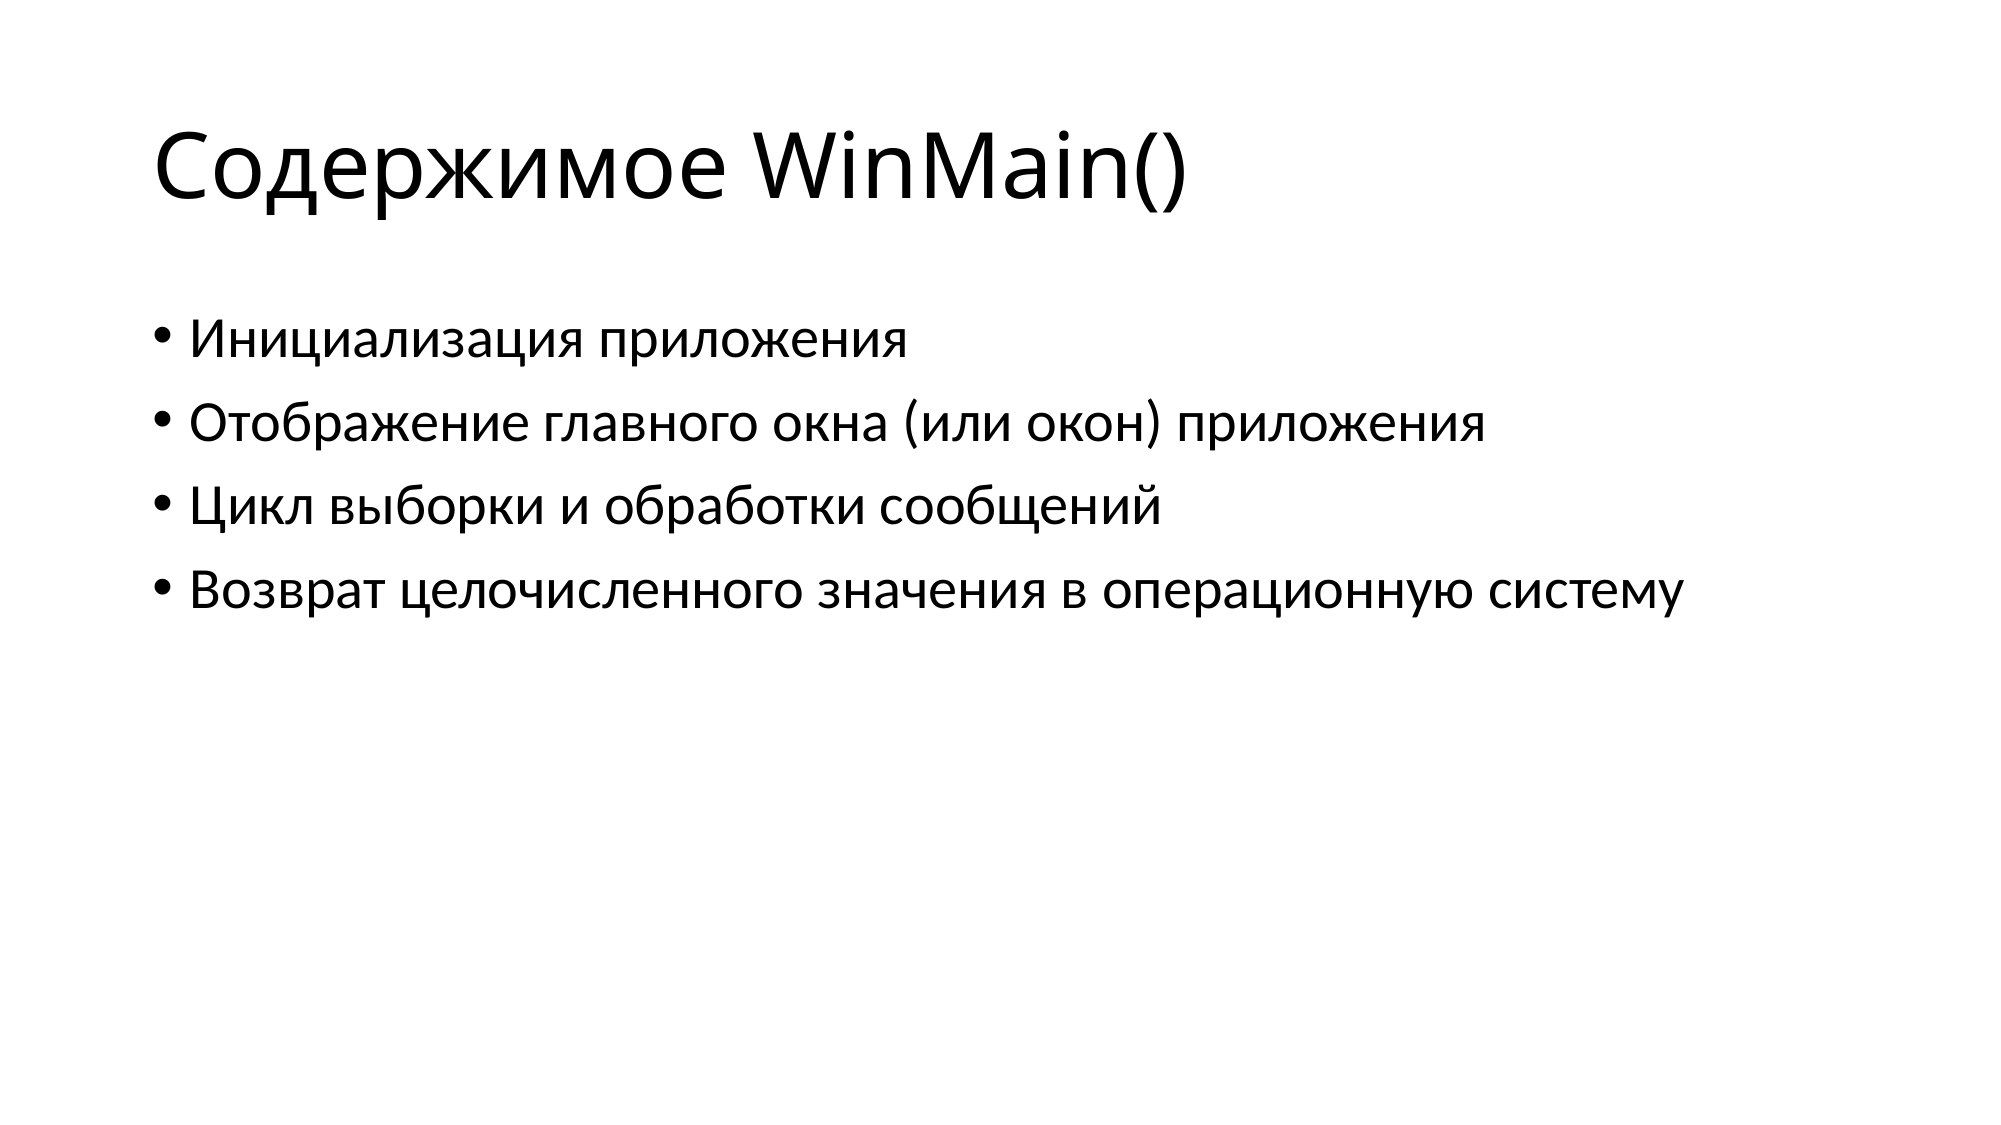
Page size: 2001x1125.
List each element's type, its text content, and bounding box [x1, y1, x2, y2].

list Инициализация приложения Отображение главного окна (или окон) приложения Цикл выборки и обработки сообщений Возврат целочисленного значения в операционную систему [137, 299, 1863, 1014]
title Содержимое WinMain() [137, 59, 1863, 278]
